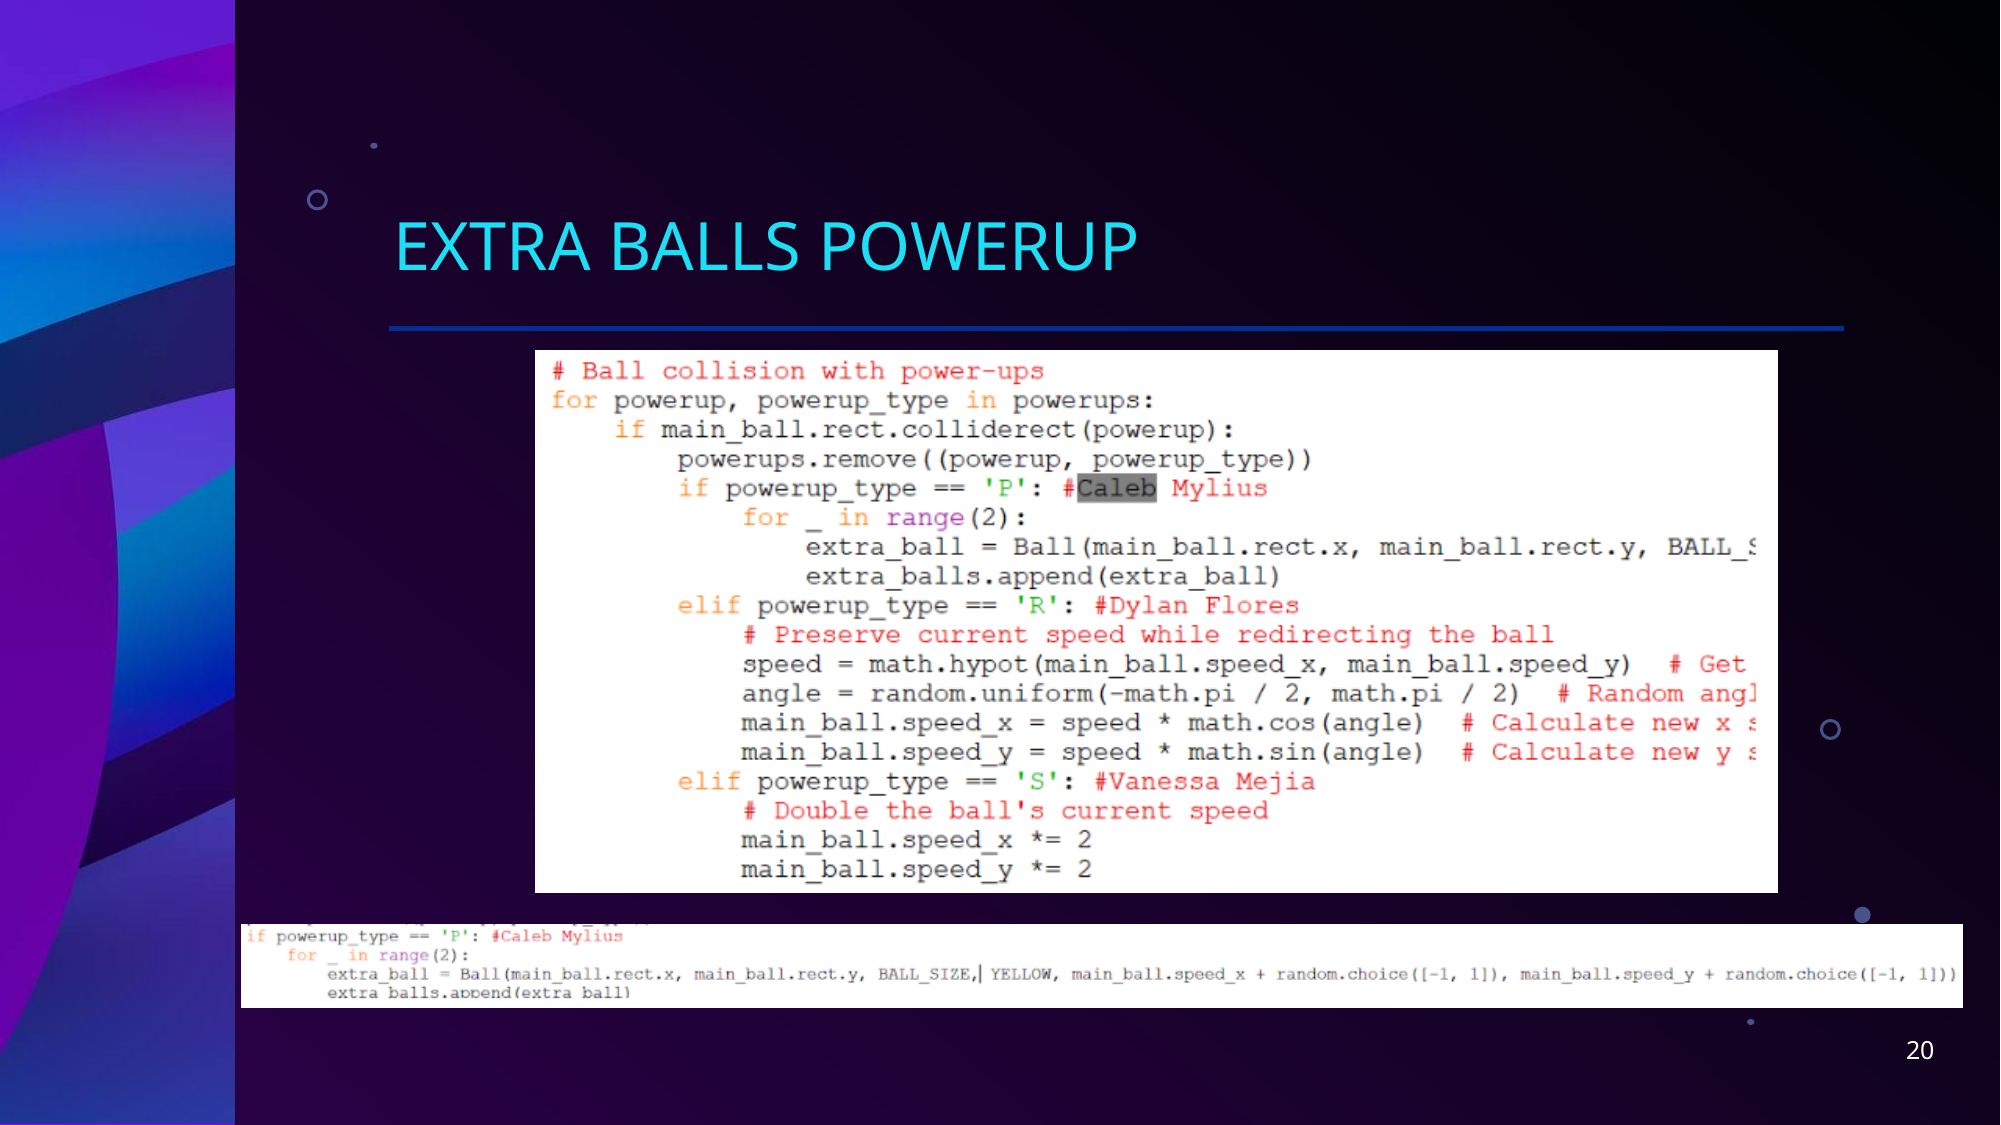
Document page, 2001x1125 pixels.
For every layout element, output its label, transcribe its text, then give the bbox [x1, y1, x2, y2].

title Extra balls Powerup [393, 26, 1845, 292]
picture [241, 924, 1963, 1008]
slide_number 20 [1499, 1021, 1950, 1082]
picture [0, 0, 235, 1124]
picture [535, 350, 1778, 893]
